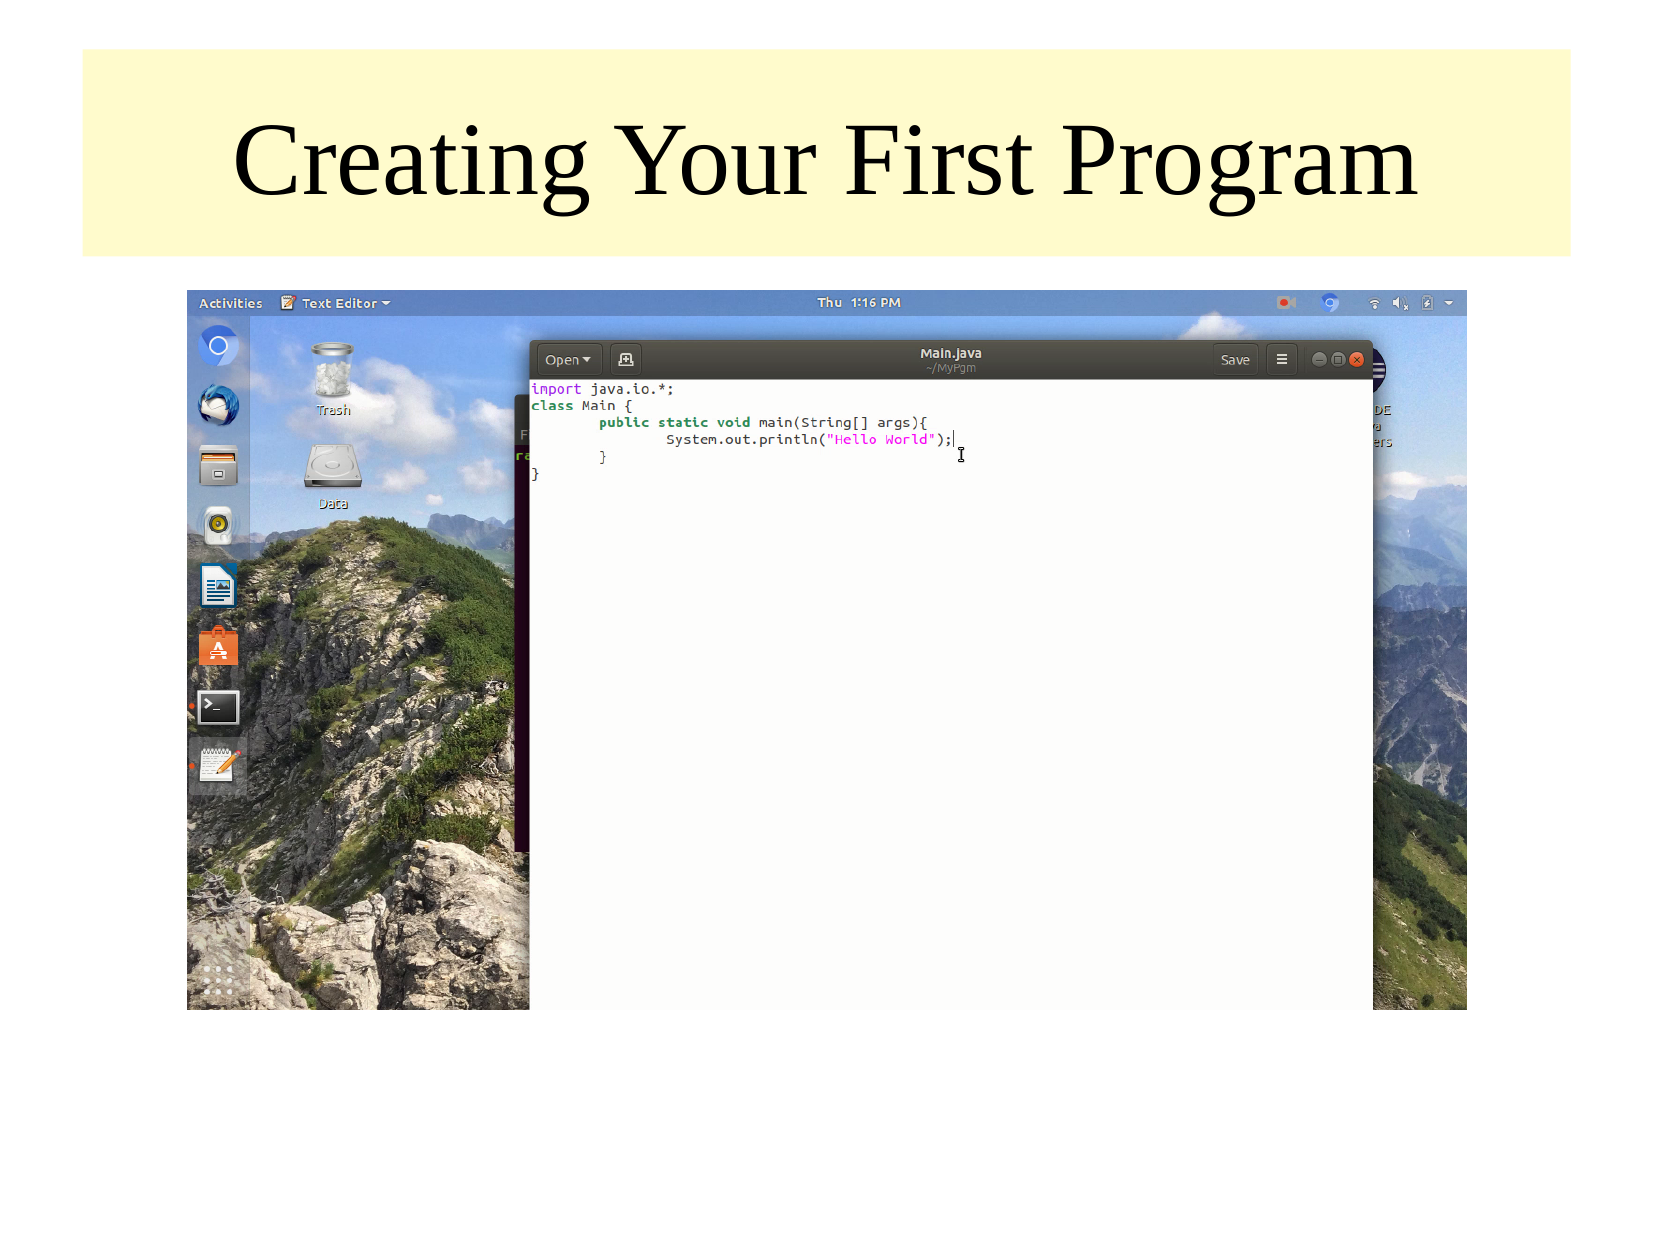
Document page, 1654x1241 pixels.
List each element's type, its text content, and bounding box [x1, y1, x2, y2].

picture [186, 289, 1467, 1010]
title Creating Your First Program [82, 49, 1571, 257]
